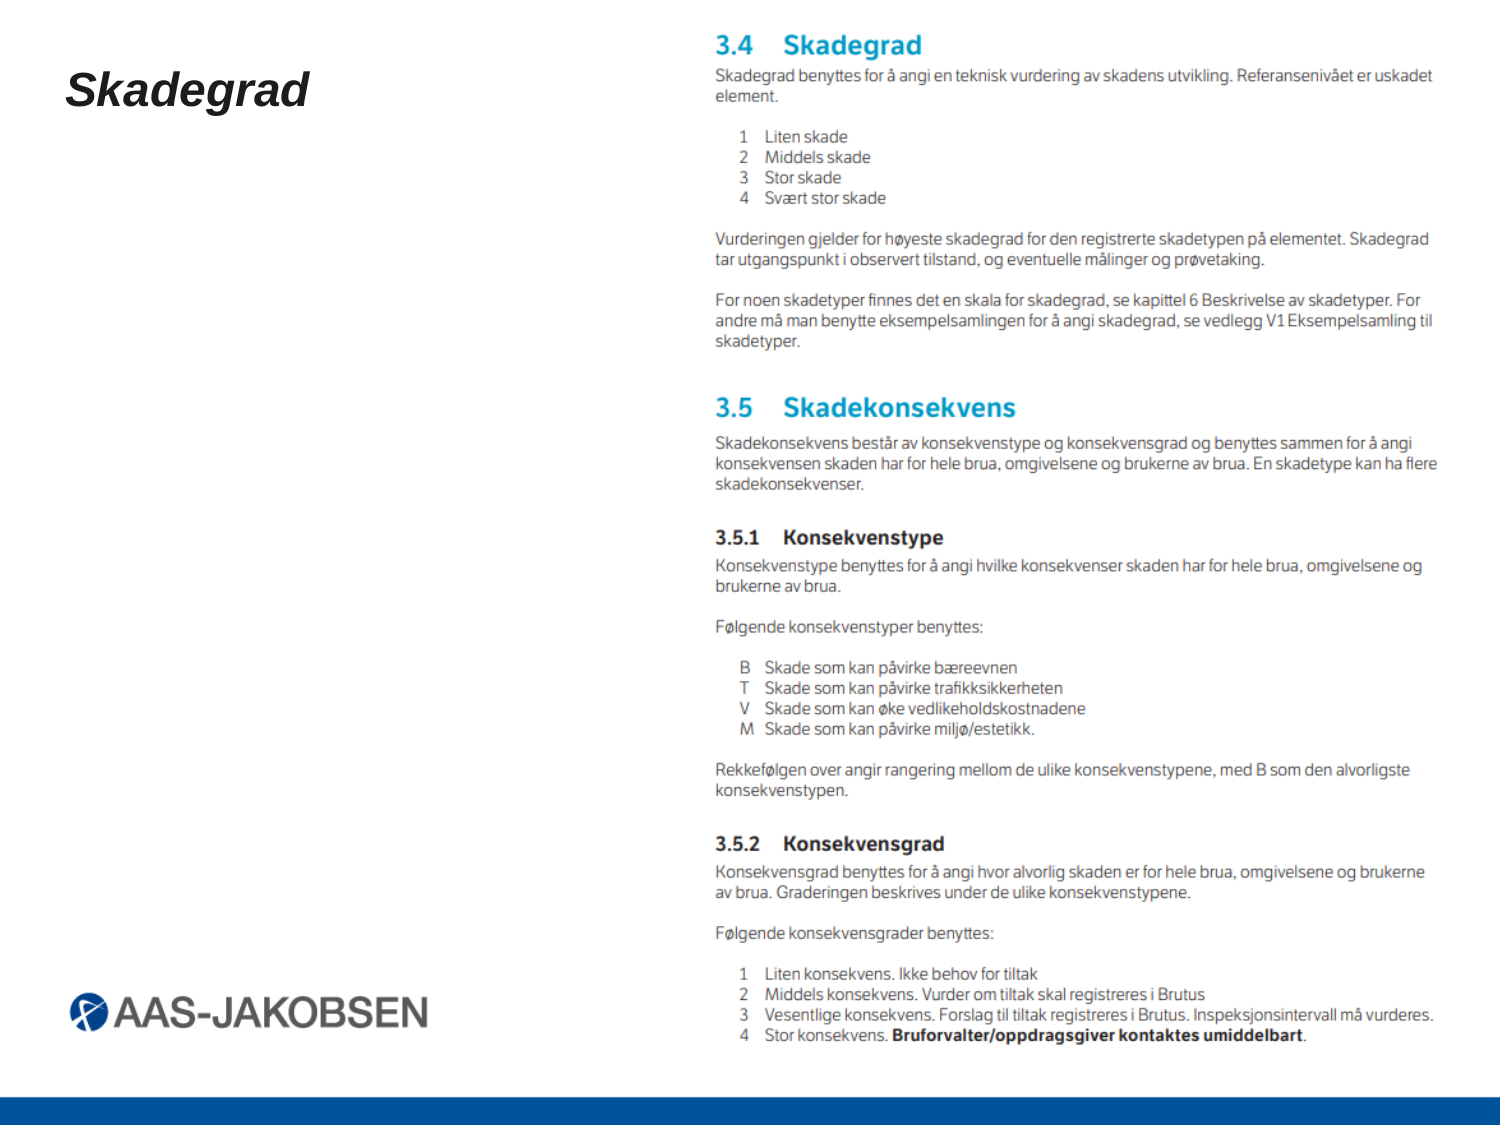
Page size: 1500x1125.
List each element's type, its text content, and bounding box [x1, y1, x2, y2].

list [690, 24, 1474, 1059]
title Skadegrad [50, 24, 689, 150]
picture [0, 841, 1500, 1125]
